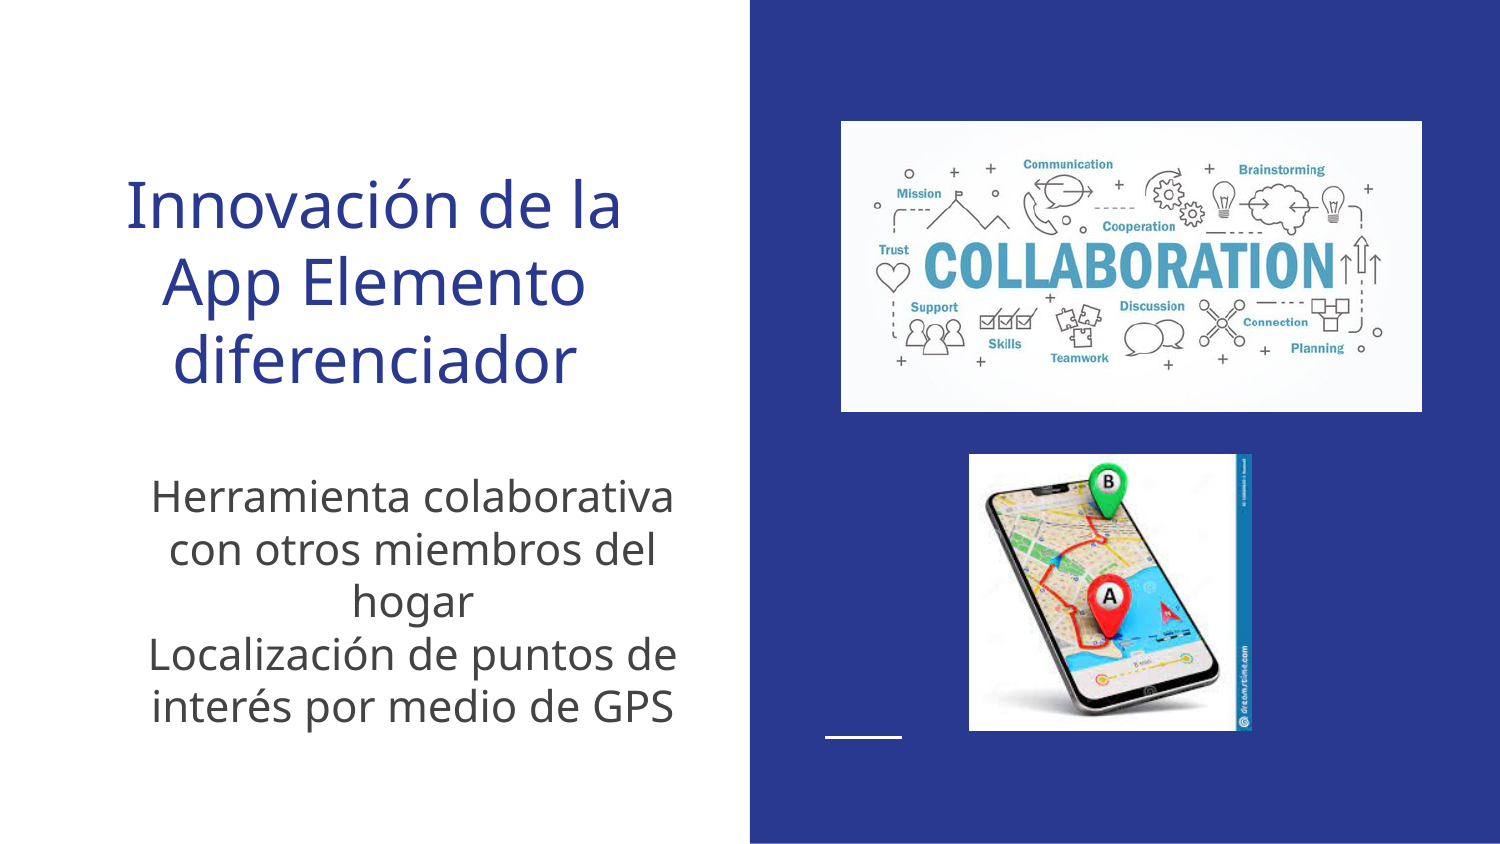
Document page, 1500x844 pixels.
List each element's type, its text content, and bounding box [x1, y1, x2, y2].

picture [968, 453, 1252, 732]
title Innovación de la App Elemento diferenciador [43, 154, 708, 412]
subtitle Herramienta colaborativa con otros miembros del hogar Localización de puntos de interés por medio de GPS [43, 454, 708, 768]
picture [841, 121, 1422, 412]
